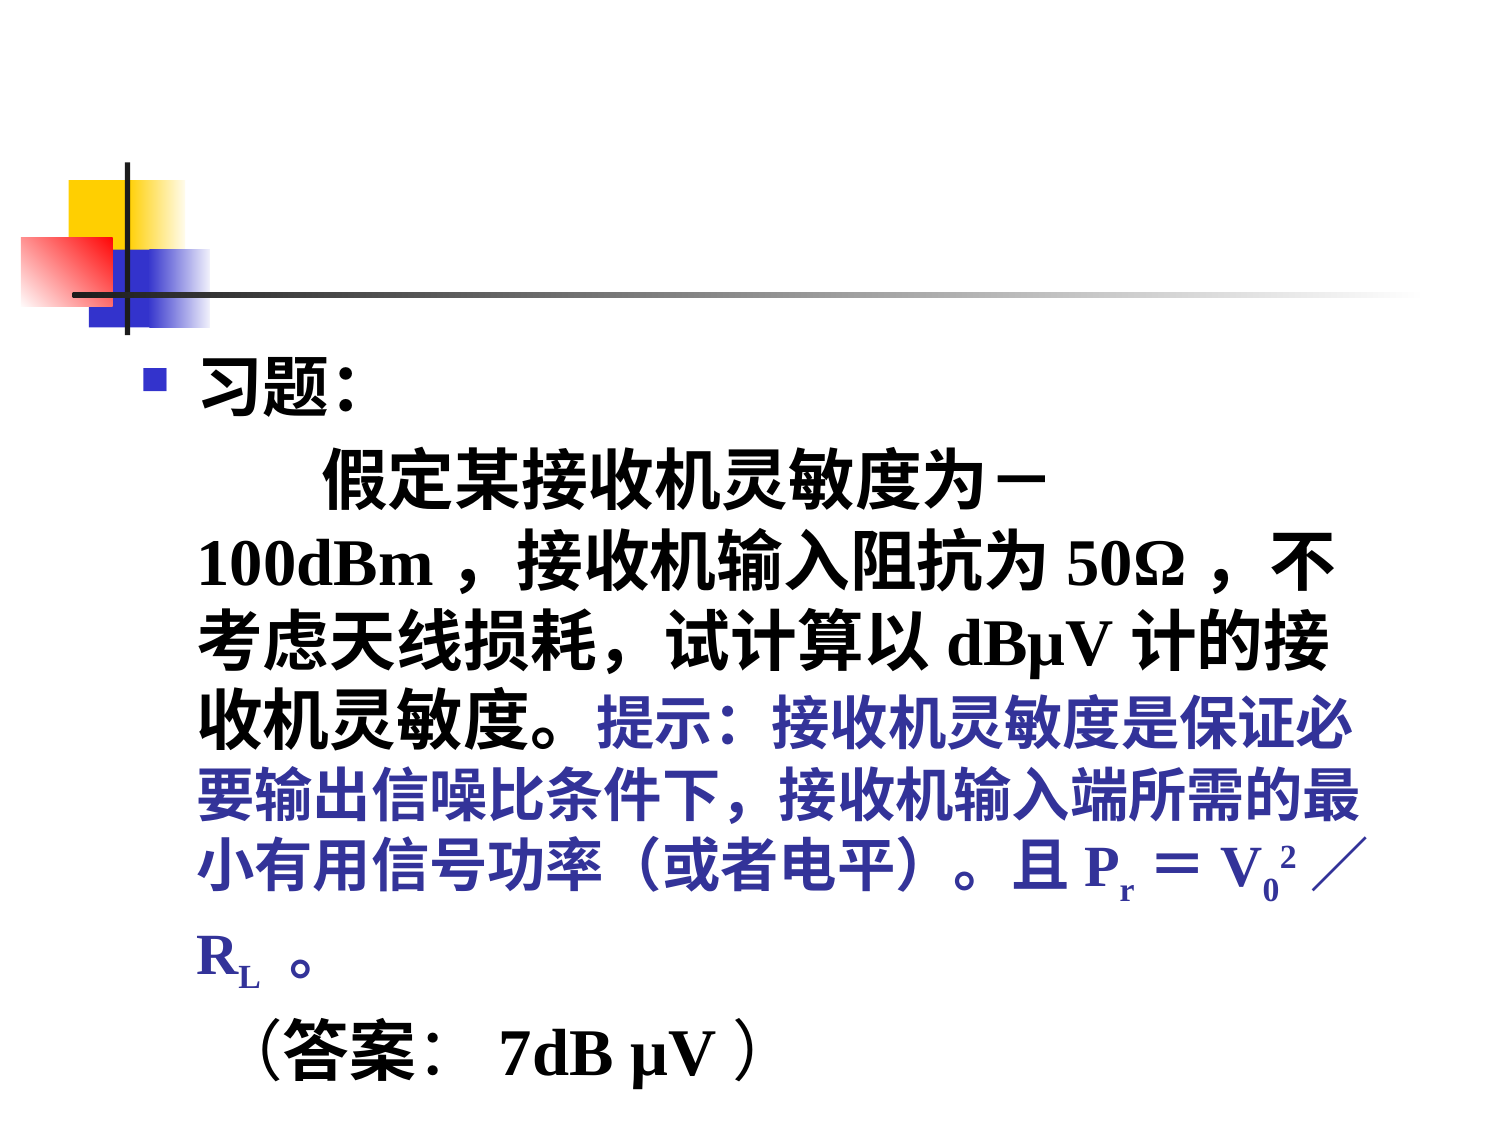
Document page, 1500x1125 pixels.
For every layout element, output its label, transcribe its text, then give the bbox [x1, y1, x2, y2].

list 习题： 假定某接收机灵敏度为－100dBm，接收机输入阻抗为50Ω，不考虑天线损耗，试计算以dBμV计的接收机灵敏度。提示：接收机灵敏度是保证必要输出信噪比条件下，接收机输入端所需的最小有用信号功率（或者电平）。且Pr＝V02／RL 。 （答案：7dB μV） [124, 337, 1401, 1076]
